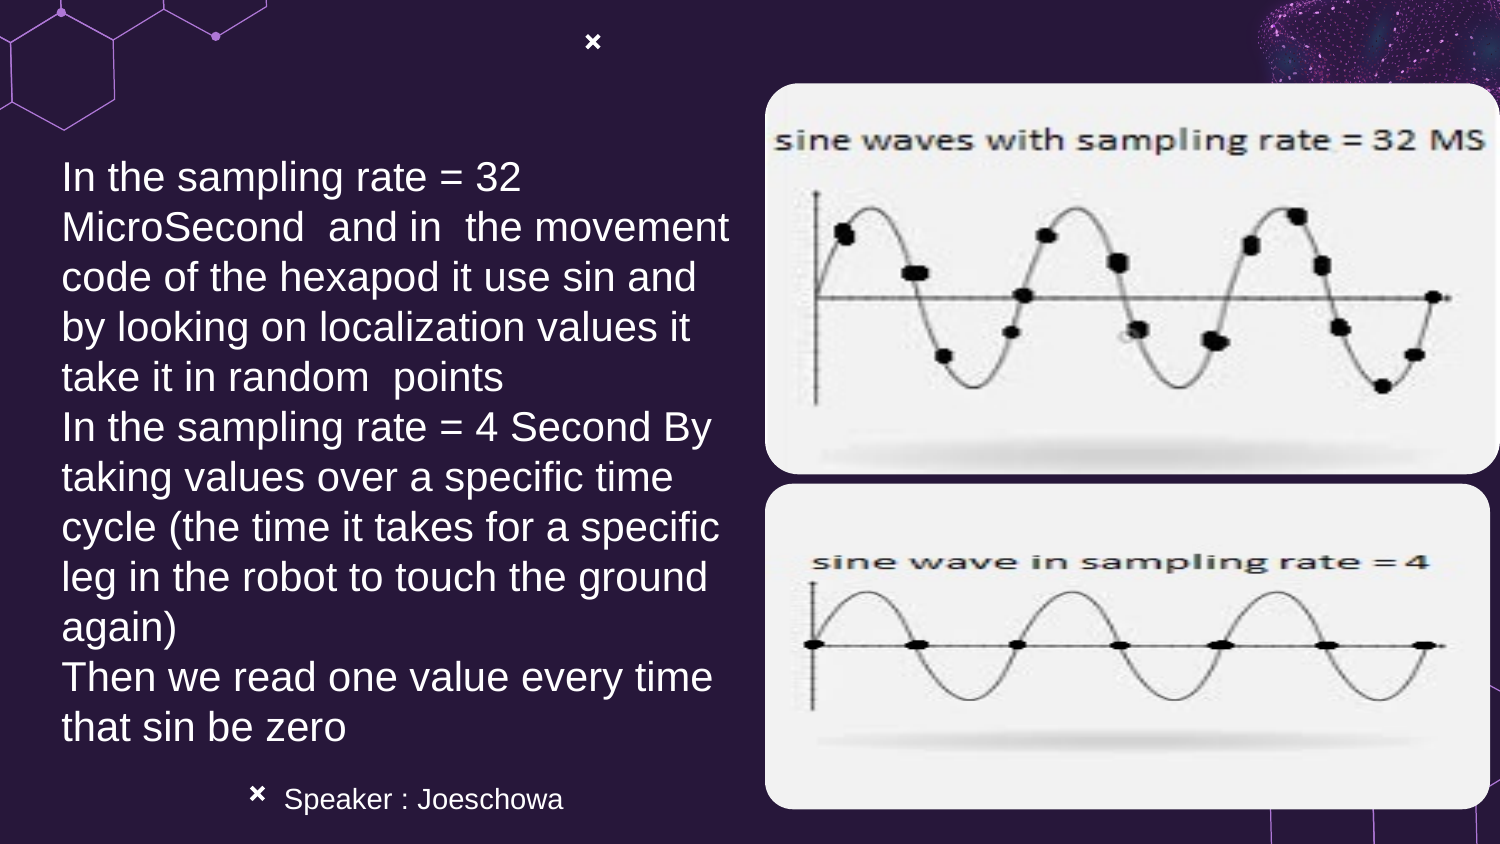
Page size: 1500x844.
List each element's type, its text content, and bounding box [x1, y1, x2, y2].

picture [764, 483, 1491, 810]
picture [764, 0, 1500, 475]
text_box Speaker : Joeschowa [269, 772, 670, 844]
text_box In the sampling rate = 32 MicroSecond and in the movement code of the hexapod it use sin and by looking on localization values it take it in random points In the sampling rate = 4 Second By taking values over a specific time cycle (the time it takes for a specific leg in the robot to touch the ground again) Then we read one value every time that sin be zero [46, 142, 750, 758]
